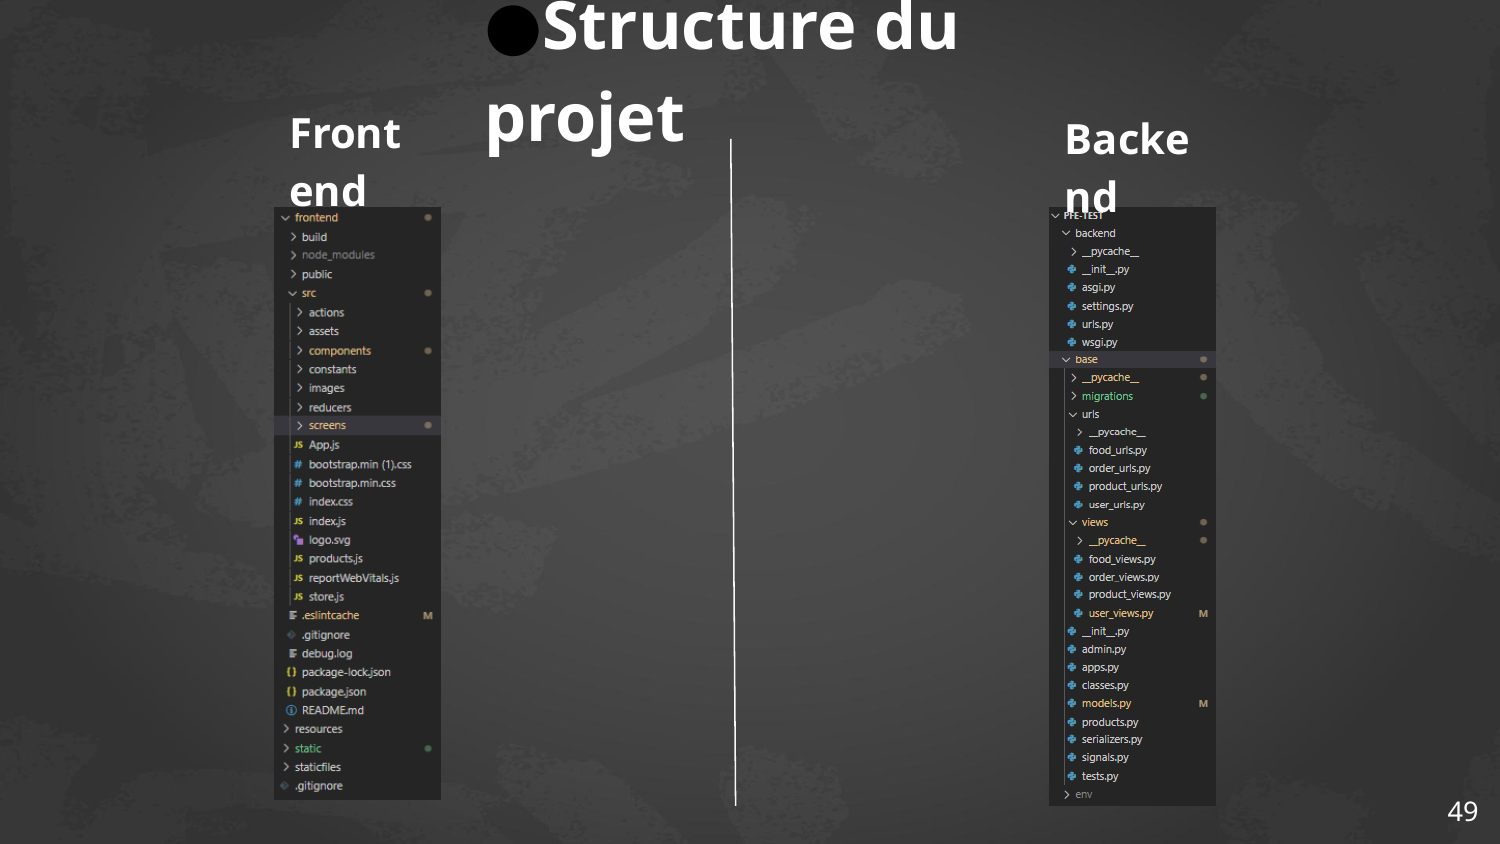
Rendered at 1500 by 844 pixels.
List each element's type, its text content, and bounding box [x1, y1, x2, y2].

slide_number ‹#› [1403, 779, 1494, 844]
picture [0, 0, 1500, 844]
subtitle Frontend [274, 106, 428, 205]
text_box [730, 138, 736, 807]
subtitle Structure du projet [469, 0, 1143, 126]
subtitle Backend [1049, 118, 1216, 206]
